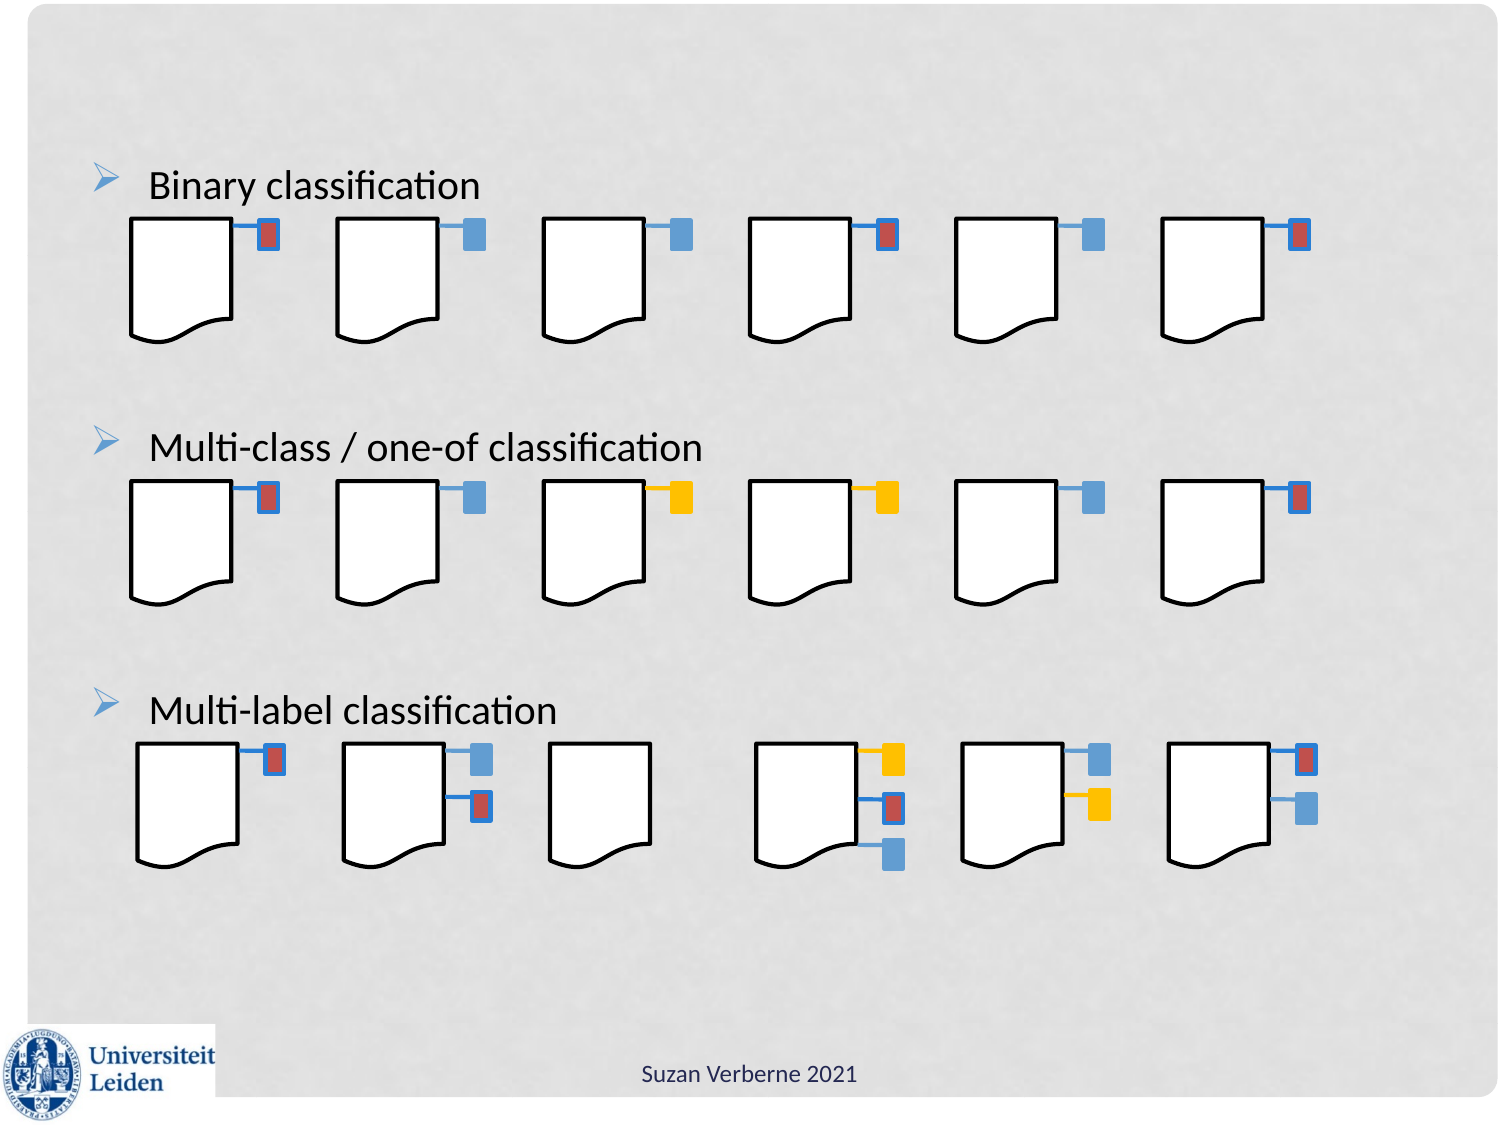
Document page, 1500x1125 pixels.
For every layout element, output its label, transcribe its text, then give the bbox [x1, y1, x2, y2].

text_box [956, 218, 1104, 344]
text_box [956, 480, 1104, 607]
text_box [1162, 480, 1310, 607]
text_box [755, 743, 904, 869]
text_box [962, 743, 1110, 869]
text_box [543, 480, 691, 607]
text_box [131, 480, 279, 607]
list Binary classification Multi-class / one-of classification Multi-label classification [75, 149, 1425, 1025]
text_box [749, 480, 898, 607]
footer Suzan Verberne 2021 [512, 1042, 988, 1103]
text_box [543, 218, 691, 344]
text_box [337, 480, 485, 607]
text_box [1168, 743, 1316, 869]
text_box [131, 218, 279, 344]
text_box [137, 743, 285, 869]
text_box [547, 741, 653, 870]
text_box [337, 218, 485, 344]
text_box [749, 218, 898, 344]
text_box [1162, 218, 1310, 344]
picture [0, 1024, 216, 1125]
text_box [343, 743, 491, 869]
